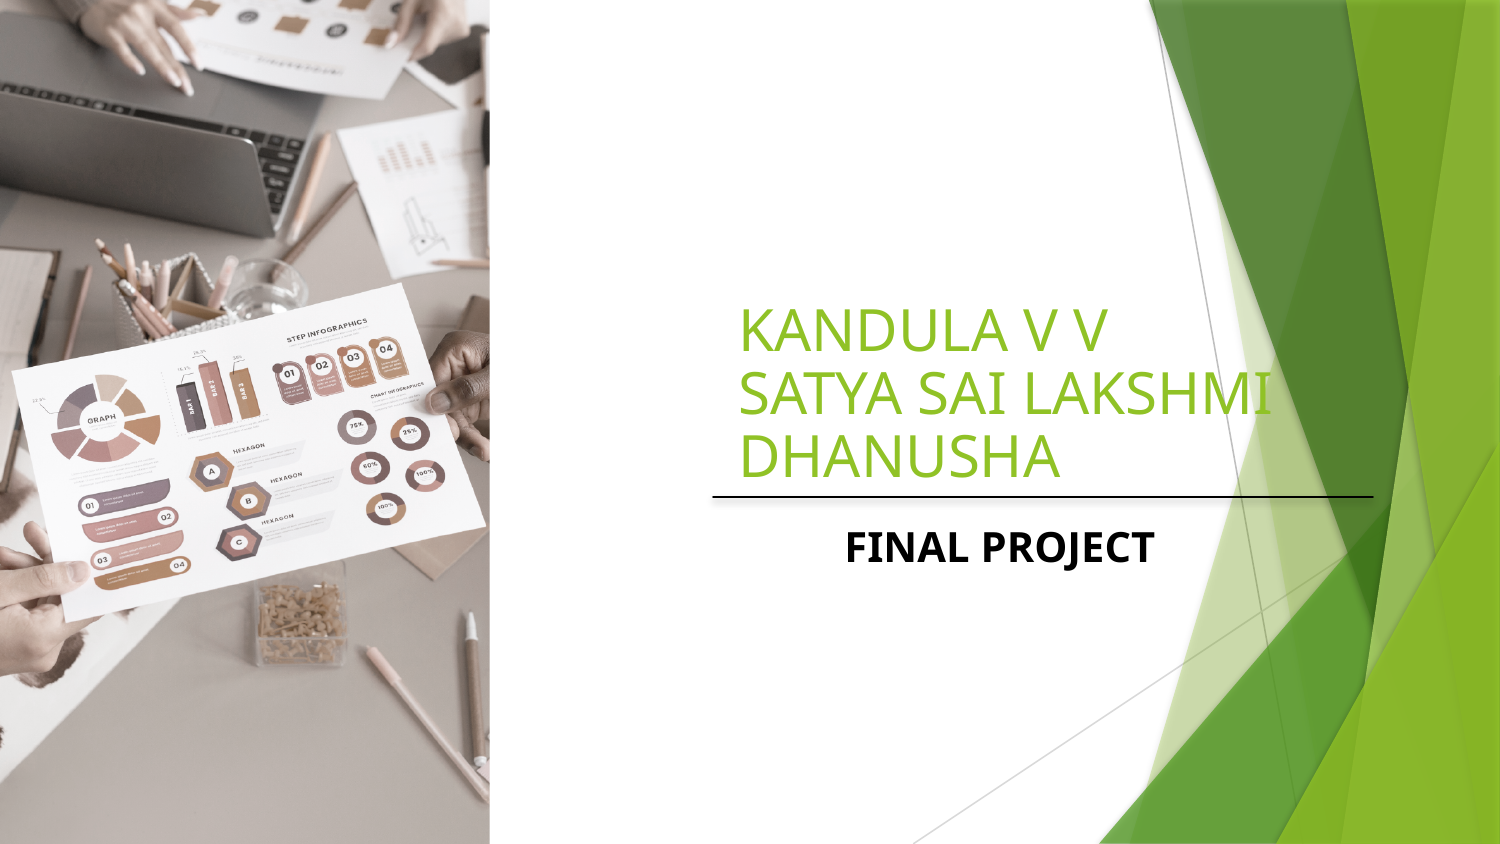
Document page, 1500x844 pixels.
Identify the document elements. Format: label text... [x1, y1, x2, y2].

picture [0, 0, 491, 844]
title KANDULA V V SATYA SAI LAKSHMI DHANUSHA [723, 261, 1298, 494]
subtitle FINAL PROJECT [576, 505, 1424, 584]
